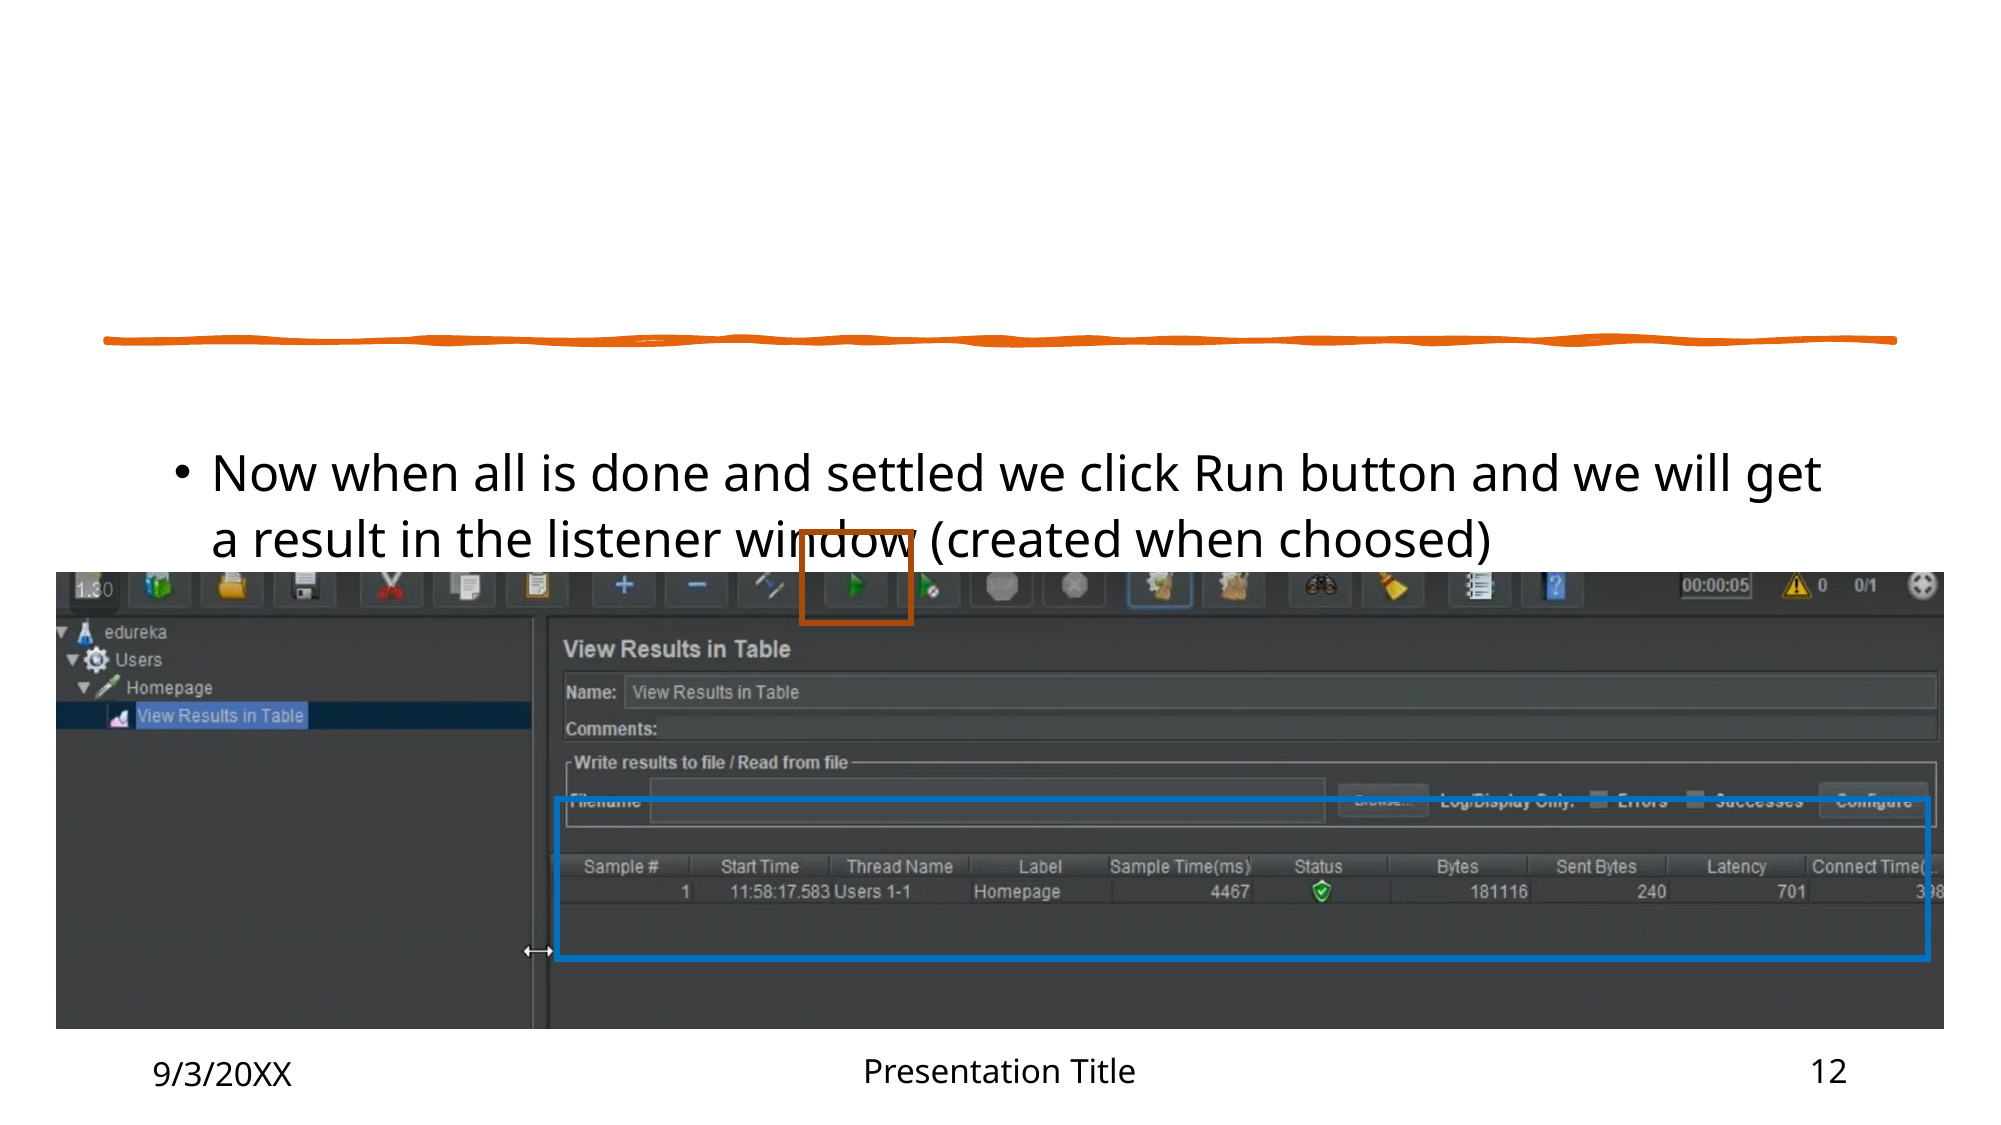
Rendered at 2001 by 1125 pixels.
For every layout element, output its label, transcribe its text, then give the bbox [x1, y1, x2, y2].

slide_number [137, 1042, 588, 1103]
text_box [801, 531, 912, 572]
list Now when all is done and settled we click Run button and we will get a result in the listener window (created when choosed) [158, 427, 1863, 572]
footer Presentation Title [662, 1042, 1338, 1103]
picture [56, 572, 1944, 1030]
slide_number 12 [1412, 1042, 1863, 1103]
